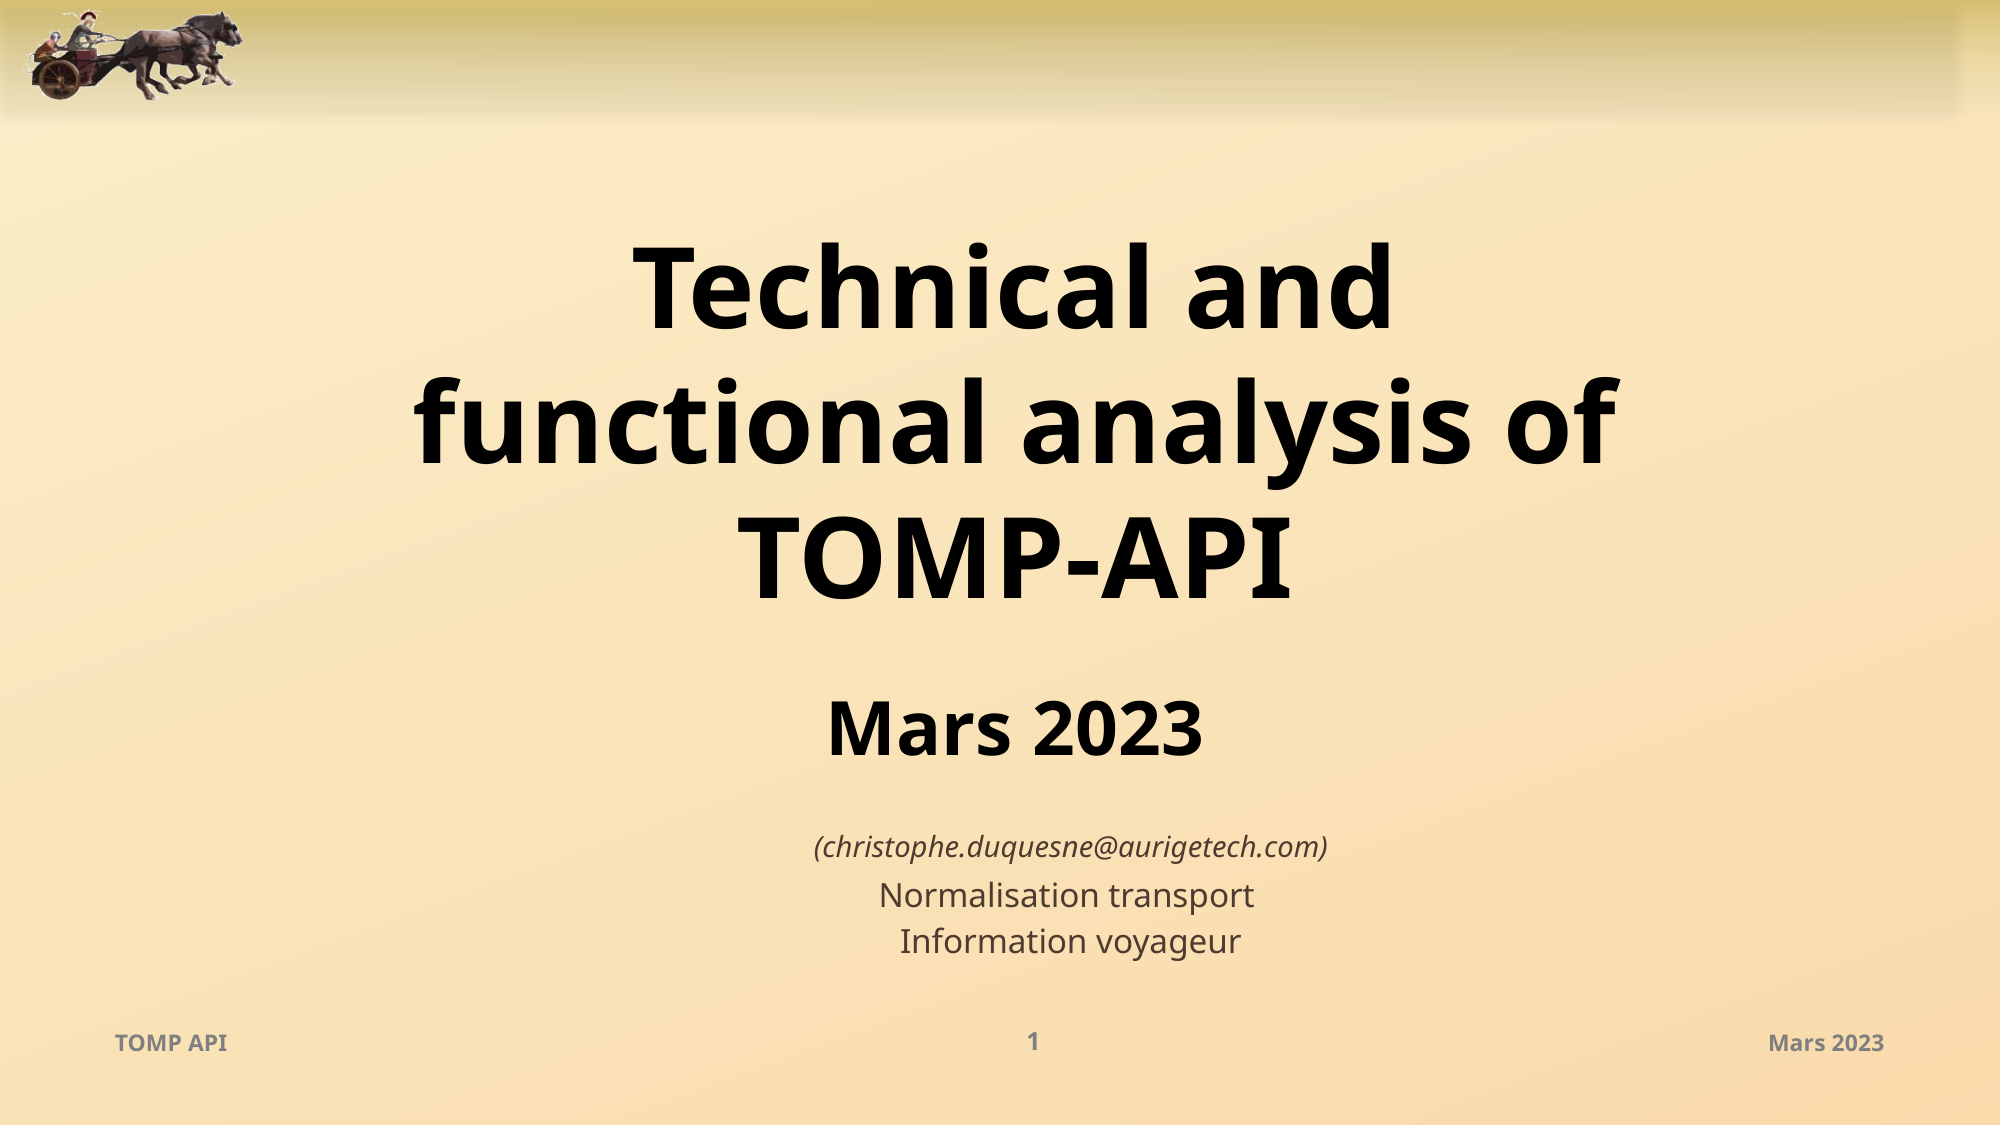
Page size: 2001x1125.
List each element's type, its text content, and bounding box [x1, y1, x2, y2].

slide_number Mars 2023 [1350, 1012, 1900, 1073]
title Technical and functional analysis of TOMP-API Mars 2023 [361, 208, 1639, 680]
footer TOMP API [99, 1012, 833, 1073]
slide_number 1 [833, 1012, 1234, 1073]
picture [23, 9, 244, 102]
